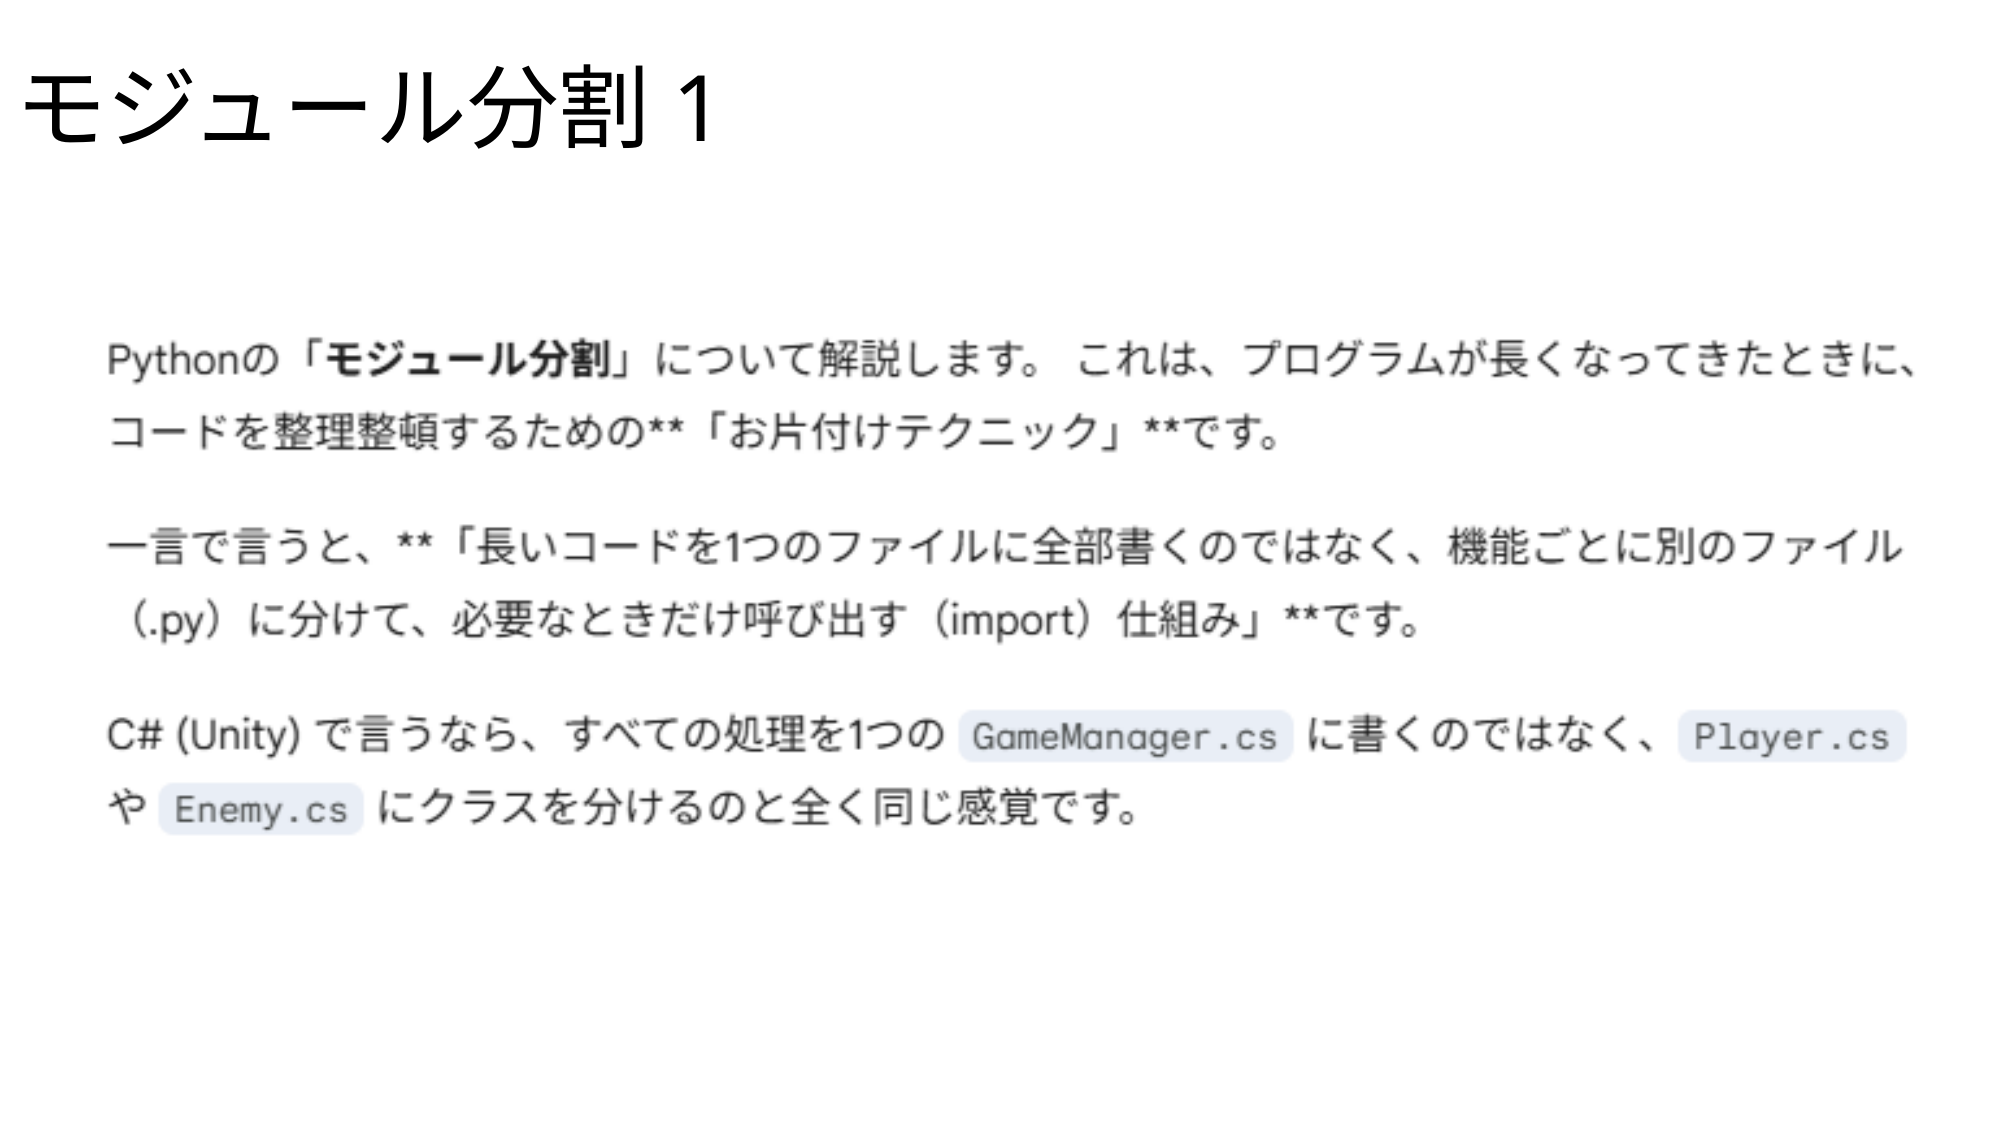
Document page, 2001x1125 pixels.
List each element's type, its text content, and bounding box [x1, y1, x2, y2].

title モジュール分割1 [0, 3, 1725, 221]
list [83, 315, 1976, 854]
